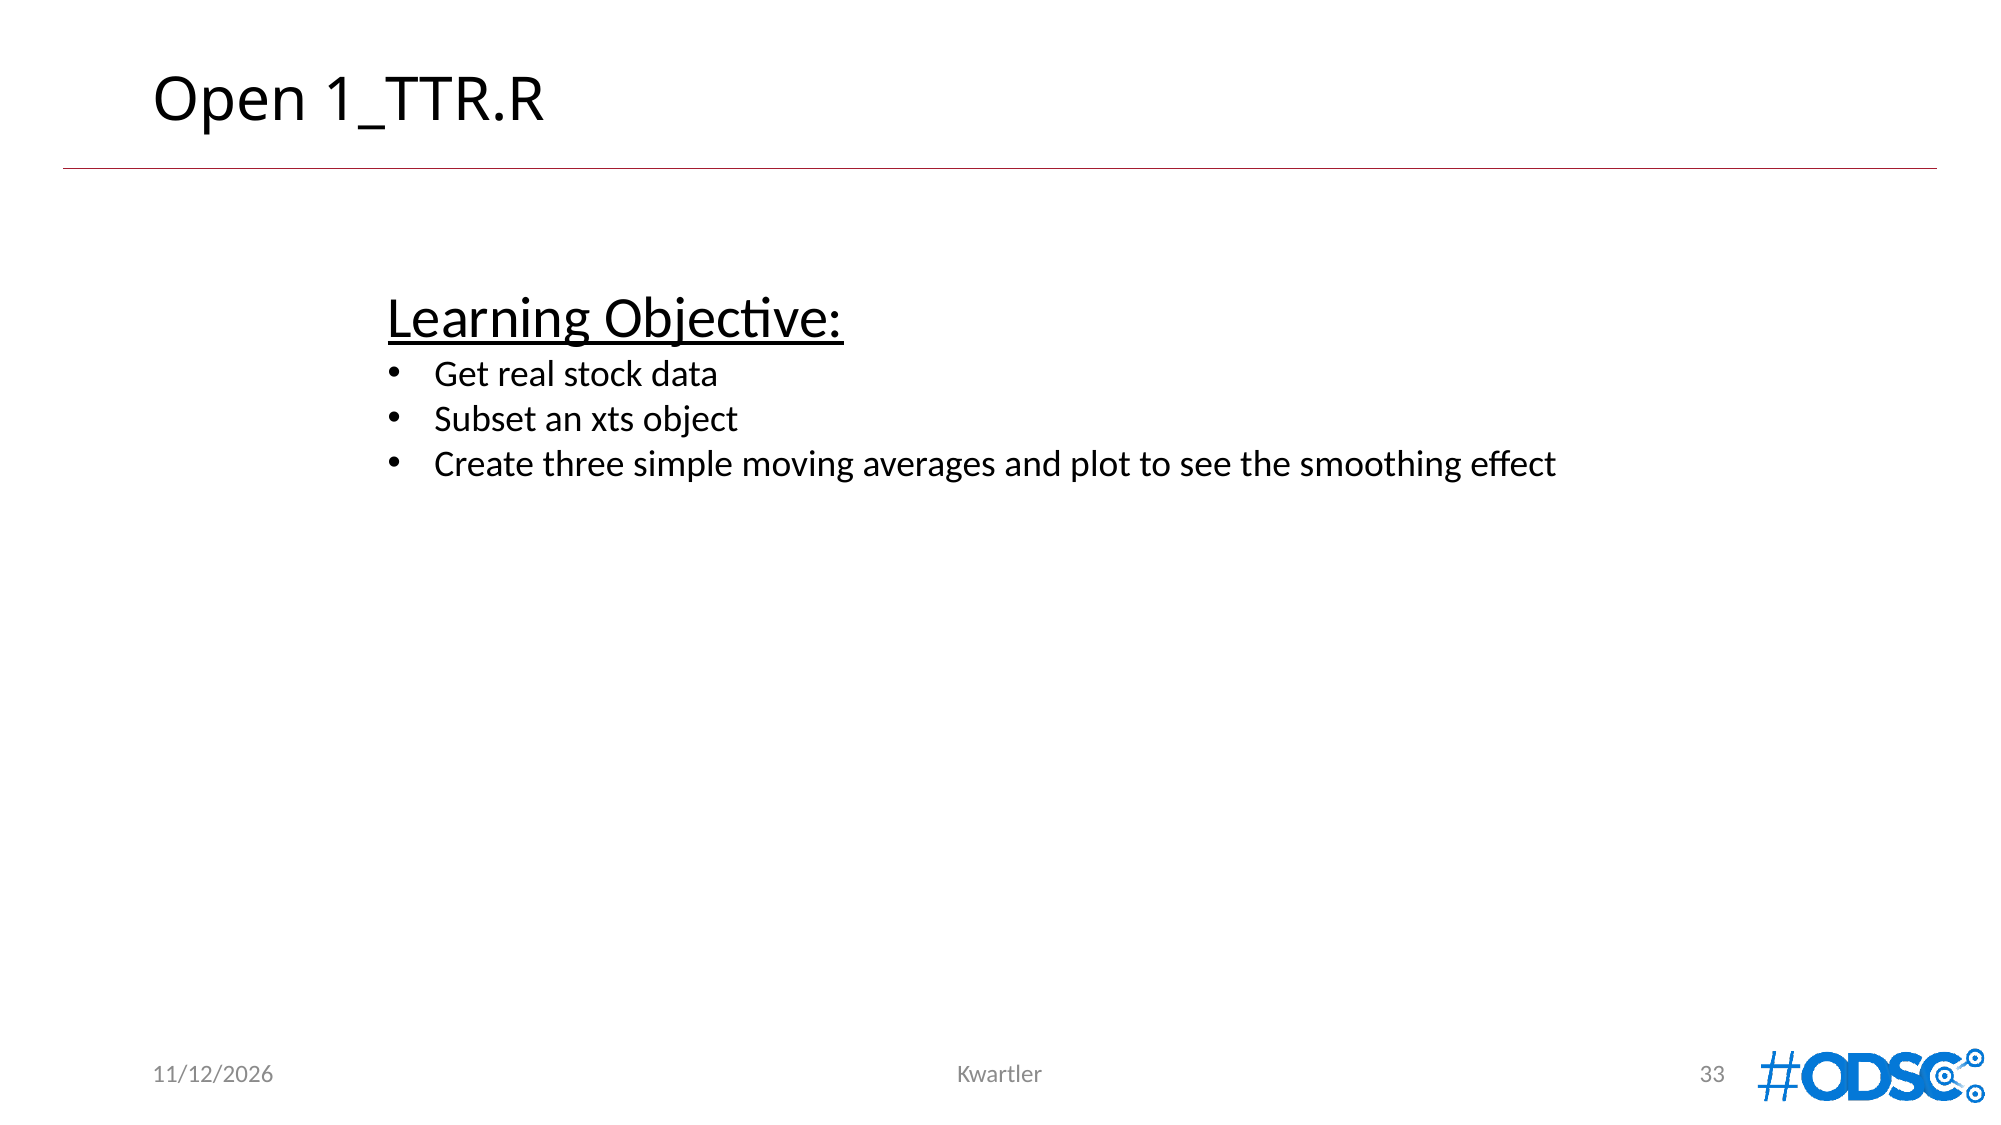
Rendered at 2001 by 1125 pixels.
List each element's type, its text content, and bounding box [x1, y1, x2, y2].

text_box 33 [1412, 1042, 1741, 1103]
picture [1740, 1038, 1994, 1116]
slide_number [137, 1042, 588, 1103]
footer Kwartler [662, 1042, 1338, 1103]
text_box Learning Objective: Get real stock data Subset an xts object Create three simple moving averages and plot to see the smoothing effect [372, 271, 1574, 492]
title Open 1_TTR.R [137, 59, 1863, 142]
